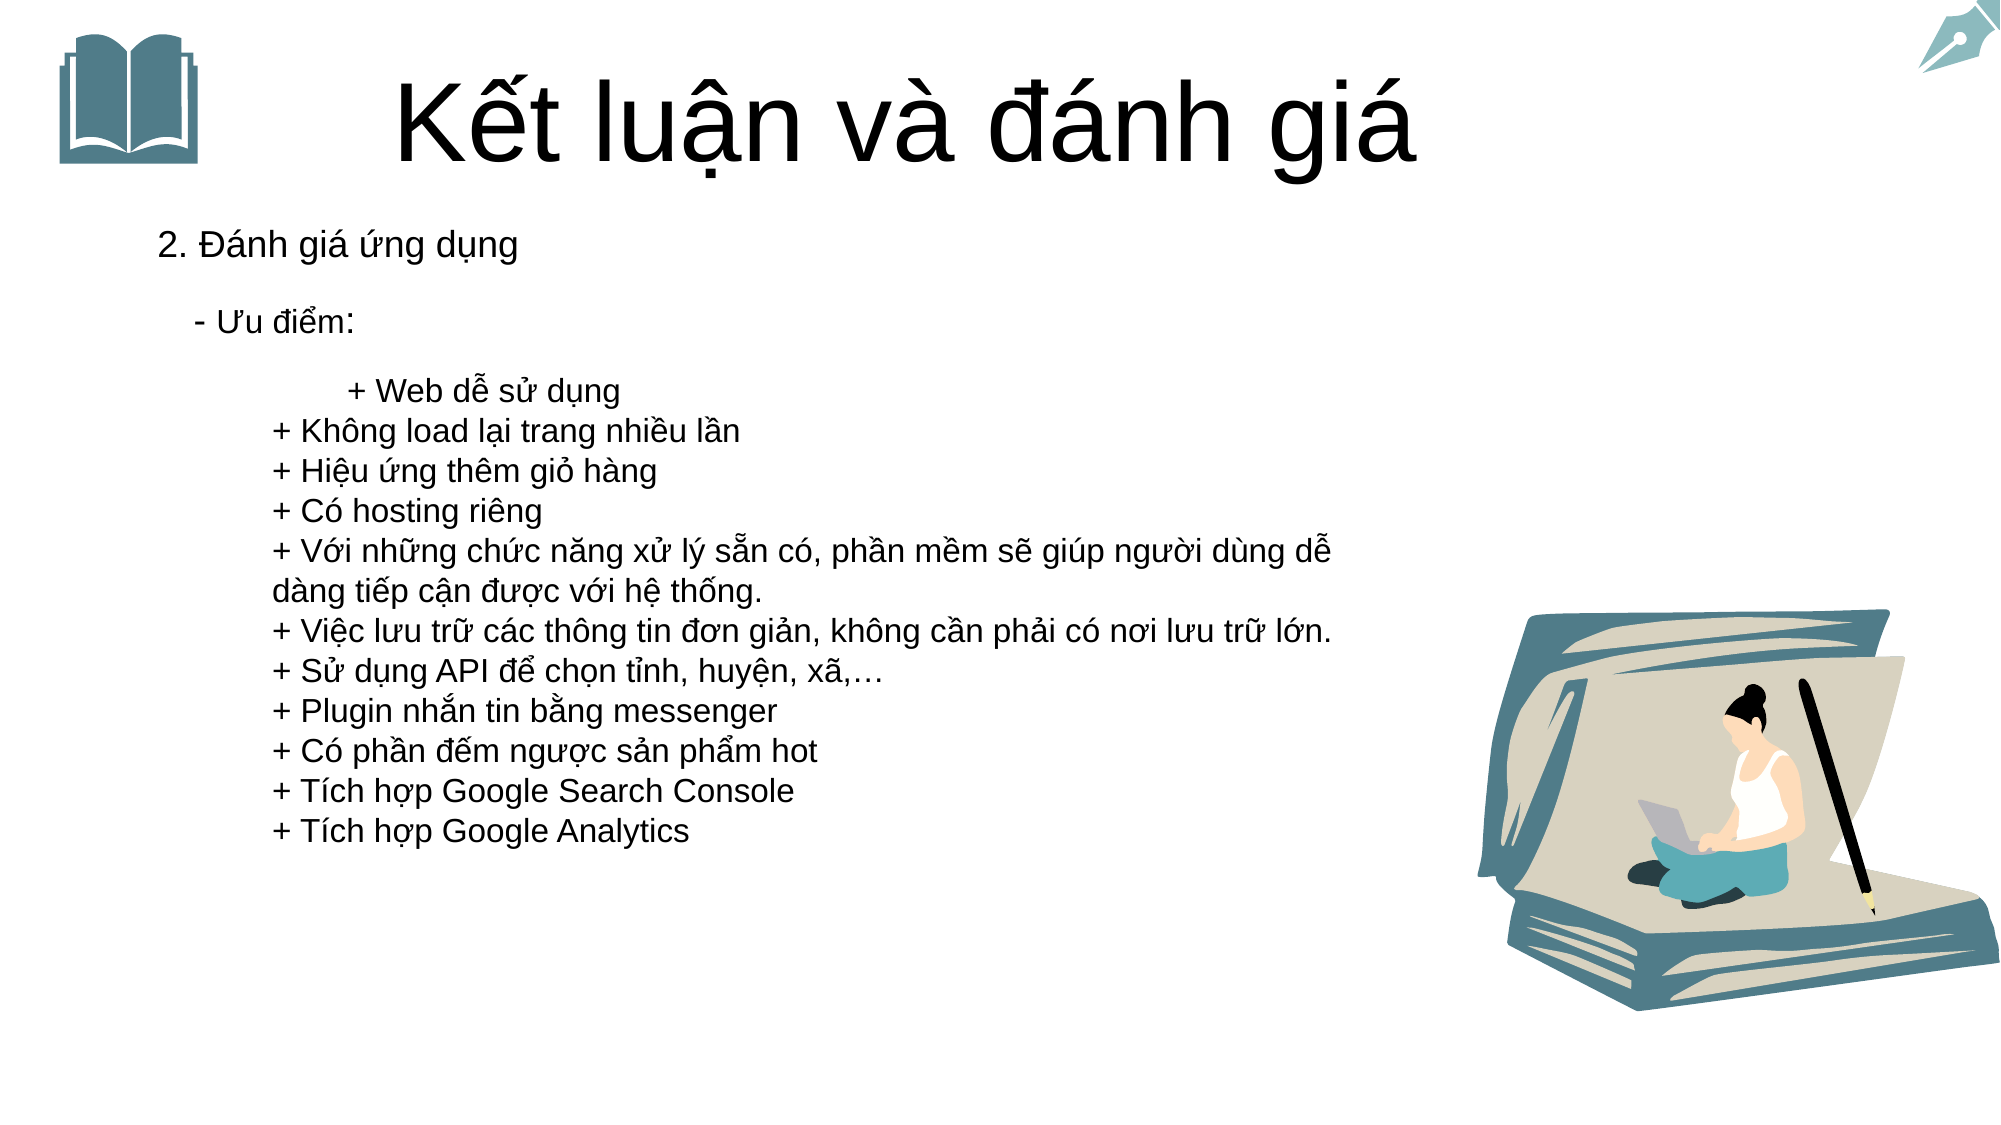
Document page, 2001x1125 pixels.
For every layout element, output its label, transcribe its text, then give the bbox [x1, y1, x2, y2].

text_box 2. Đánh giá ứng dụng [142, 212, 782, 273]
text_box [58, 33, 199, 165]
text_box Kết luận và đánh giá [377, 41, 1653, 192]
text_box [1477, 609, 2000, 1012]
text_box [1917, 0, 2000, 75]
text_box + Web dễ sử dụng + Không load lại trang nhiều lần + Hiệu ứng thêm giỏ hàng + Có hosting riêng + Với những chức năng xử lý sẵn có, phần mềm sẽ giúp người dùng dễ dàng tiếp cận được với hệ thống. + Việc lưu trữ các thông tin đơn giản, không cần phải có nơi lưu trữ lớn. + Sử dụng API để chọn tỉnh, huyện, xã,… + Plugin nhắn tin bằng messenger + Có phần đếm ngược sản phẩm hot + Tích hợp Google Search Console + Tích hợp Google Analytics [107, 357, 1429, 857]
text_box - Ưu điểm: [178, 288, 390, 348]
